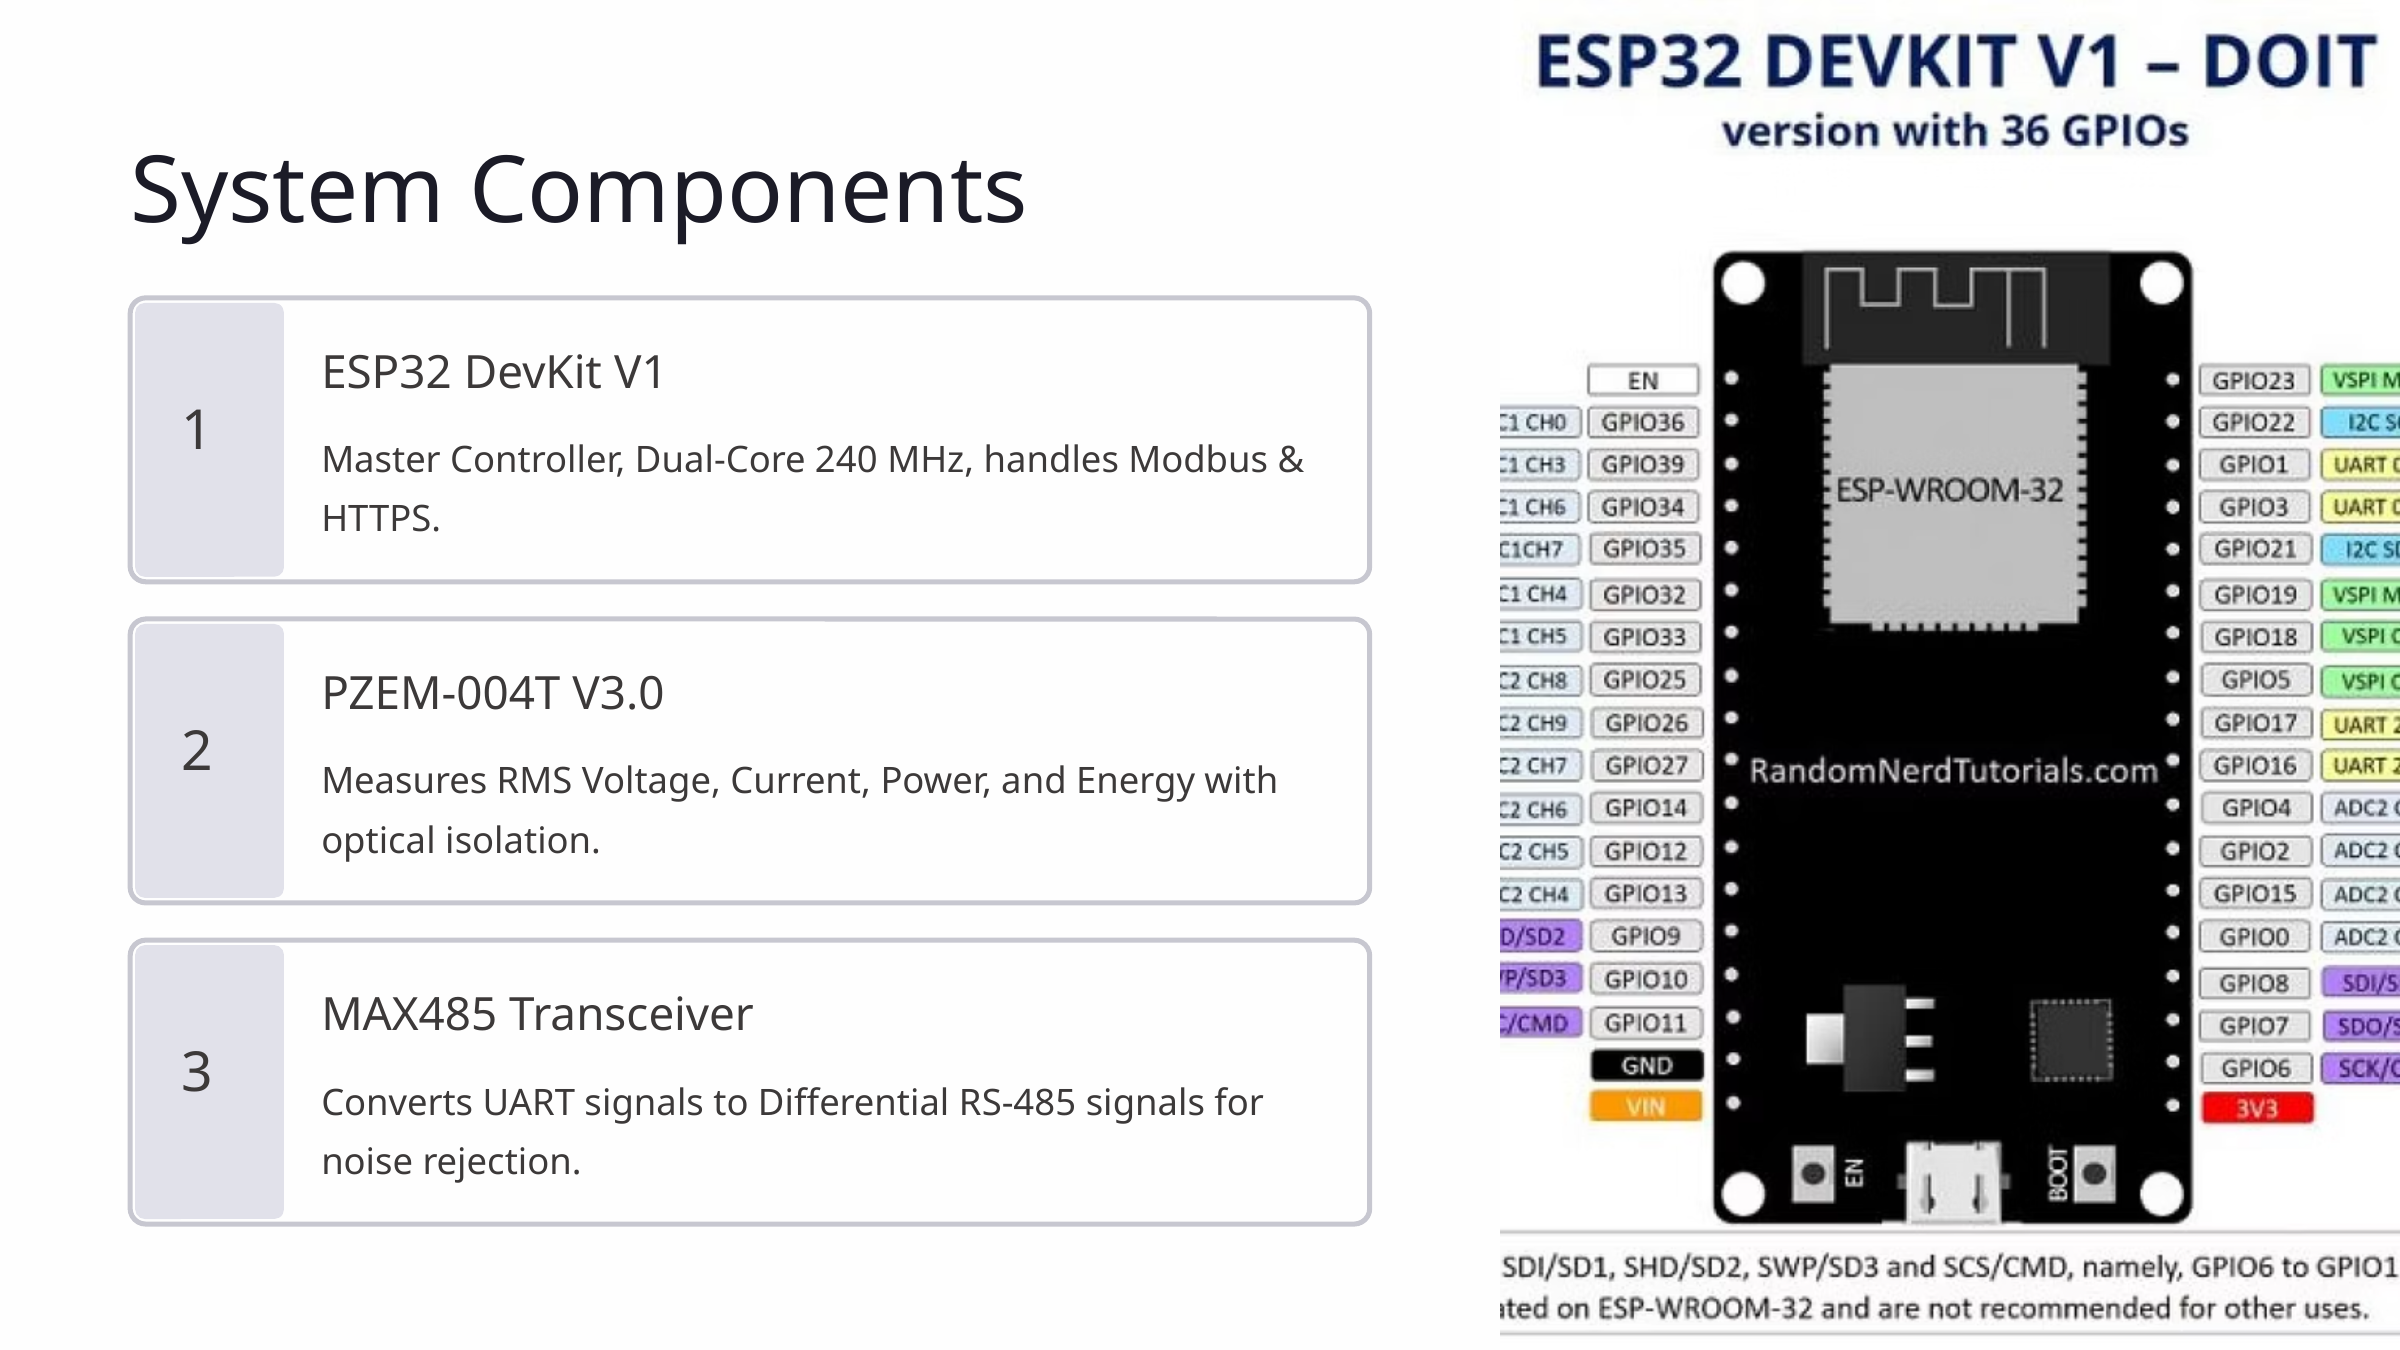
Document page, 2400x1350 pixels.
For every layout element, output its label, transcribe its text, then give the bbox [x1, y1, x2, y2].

text_box PZEM-004T V3.0 [321, 661, 787, 720]
text_box 1 [181, 404, 237, 475]
text_box [130, 940, 1370, 1225]
text_box Converts UART signals to Differential RS-485 signals for noise rejection. [321, 1062, 1328, 1182]
text_box [130, 297, 1370, 582]
text_box MAX485 Transceiver [321, 982, 787, 1041]
text_box 2 [181, 726, 237, 796]
text_box System Components [130, 125, 1061, 243]
text_box [135, 623, 284, 898]
text_box 3 [181, 1047, 237, 1117]
text_box [135, 945, 284, 1220]
text_box Measures RMS Voltage, Current, Power, and Energy with optical isolation. [321, 741, 1328, 861]
text_box [135, 302, 284, 577]
picture [1499, 0, 2400, 1350]
text_box Master Controller, Dual-Core 240 MHz, handles Modbus & HTTPS. [321, 420, 1328, 540]
text_box [130, 618, 1370, 903]
text_box ESP32 DevKit V1 [321, 340, 787, 399]
